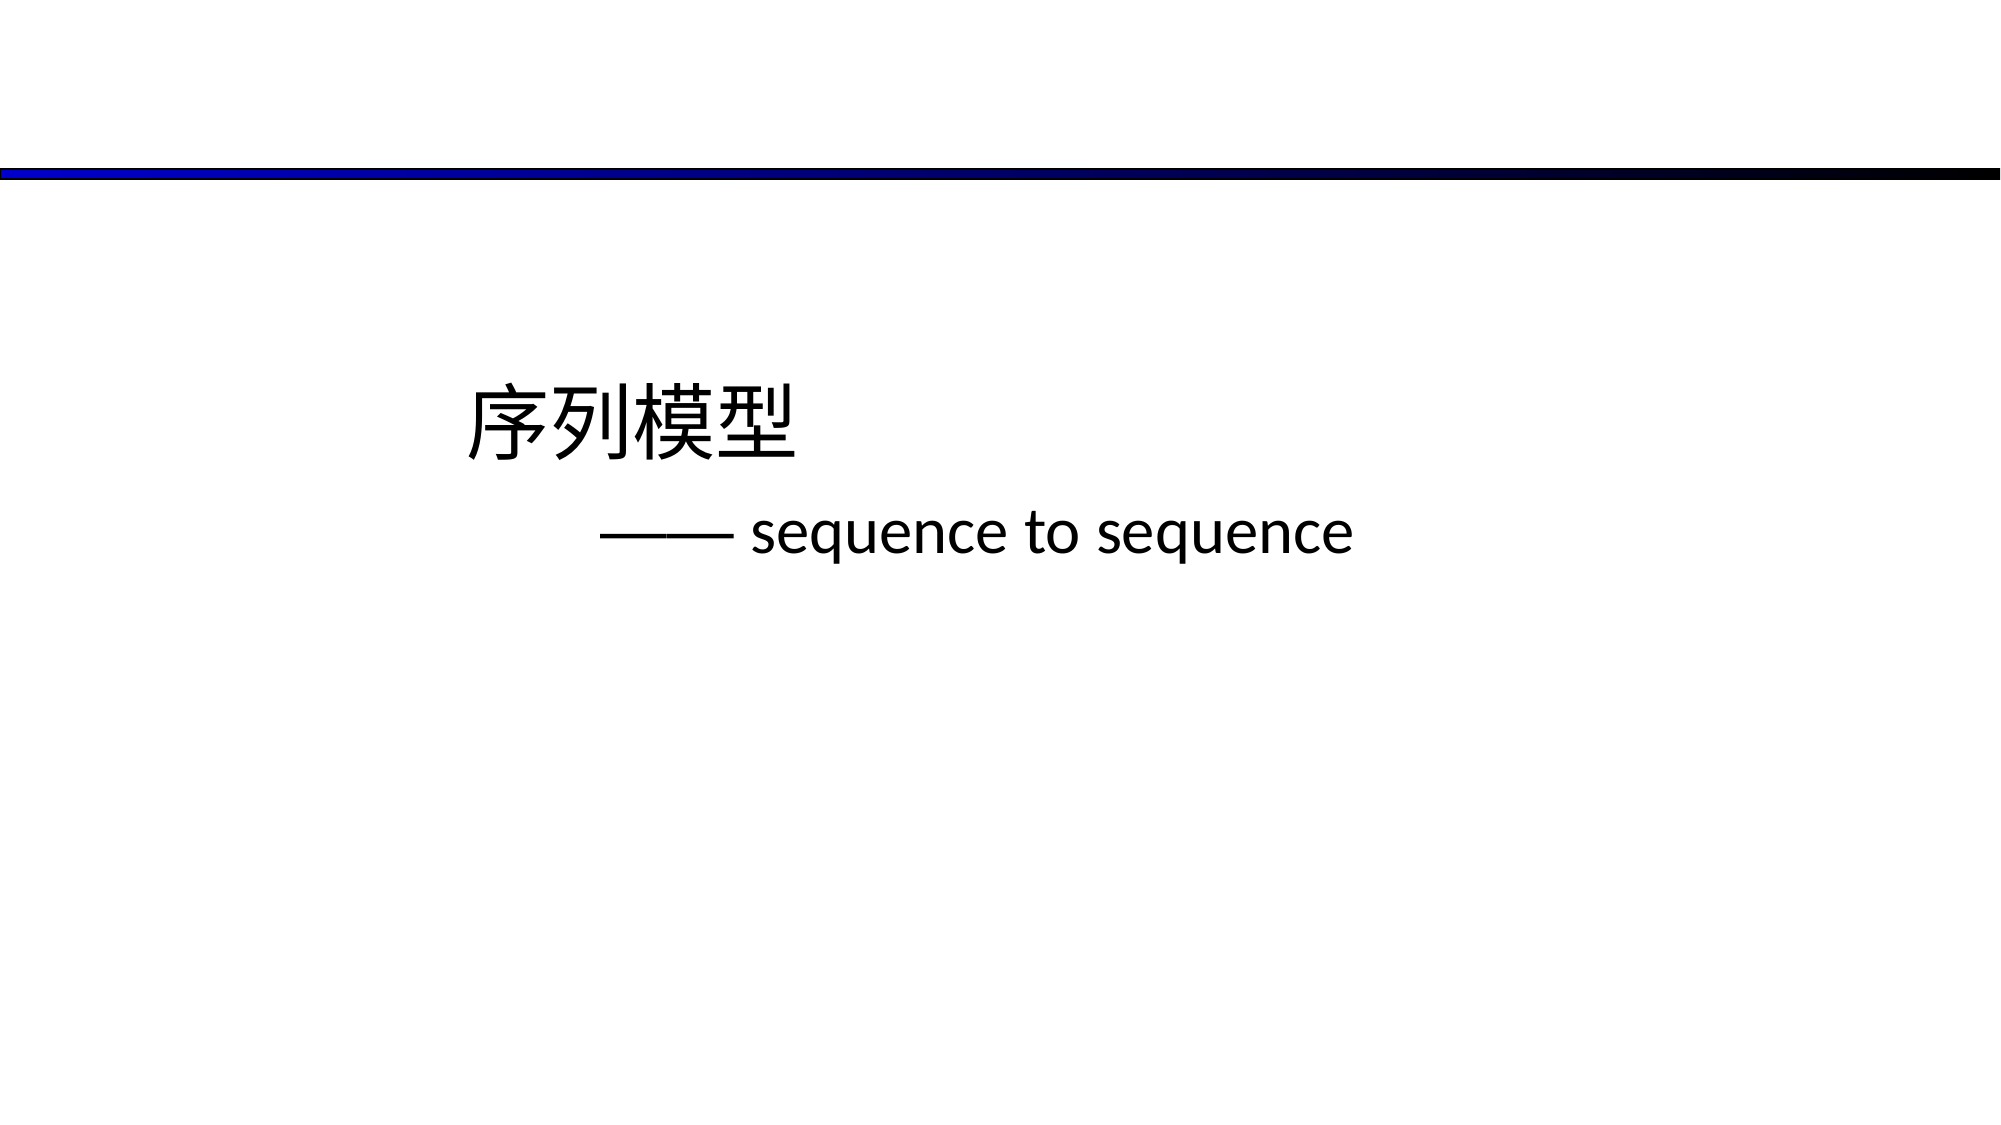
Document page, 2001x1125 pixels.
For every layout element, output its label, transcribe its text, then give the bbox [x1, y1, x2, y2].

title 序列模型 ——sequence to sequence [149, 349, 1876, 592]
